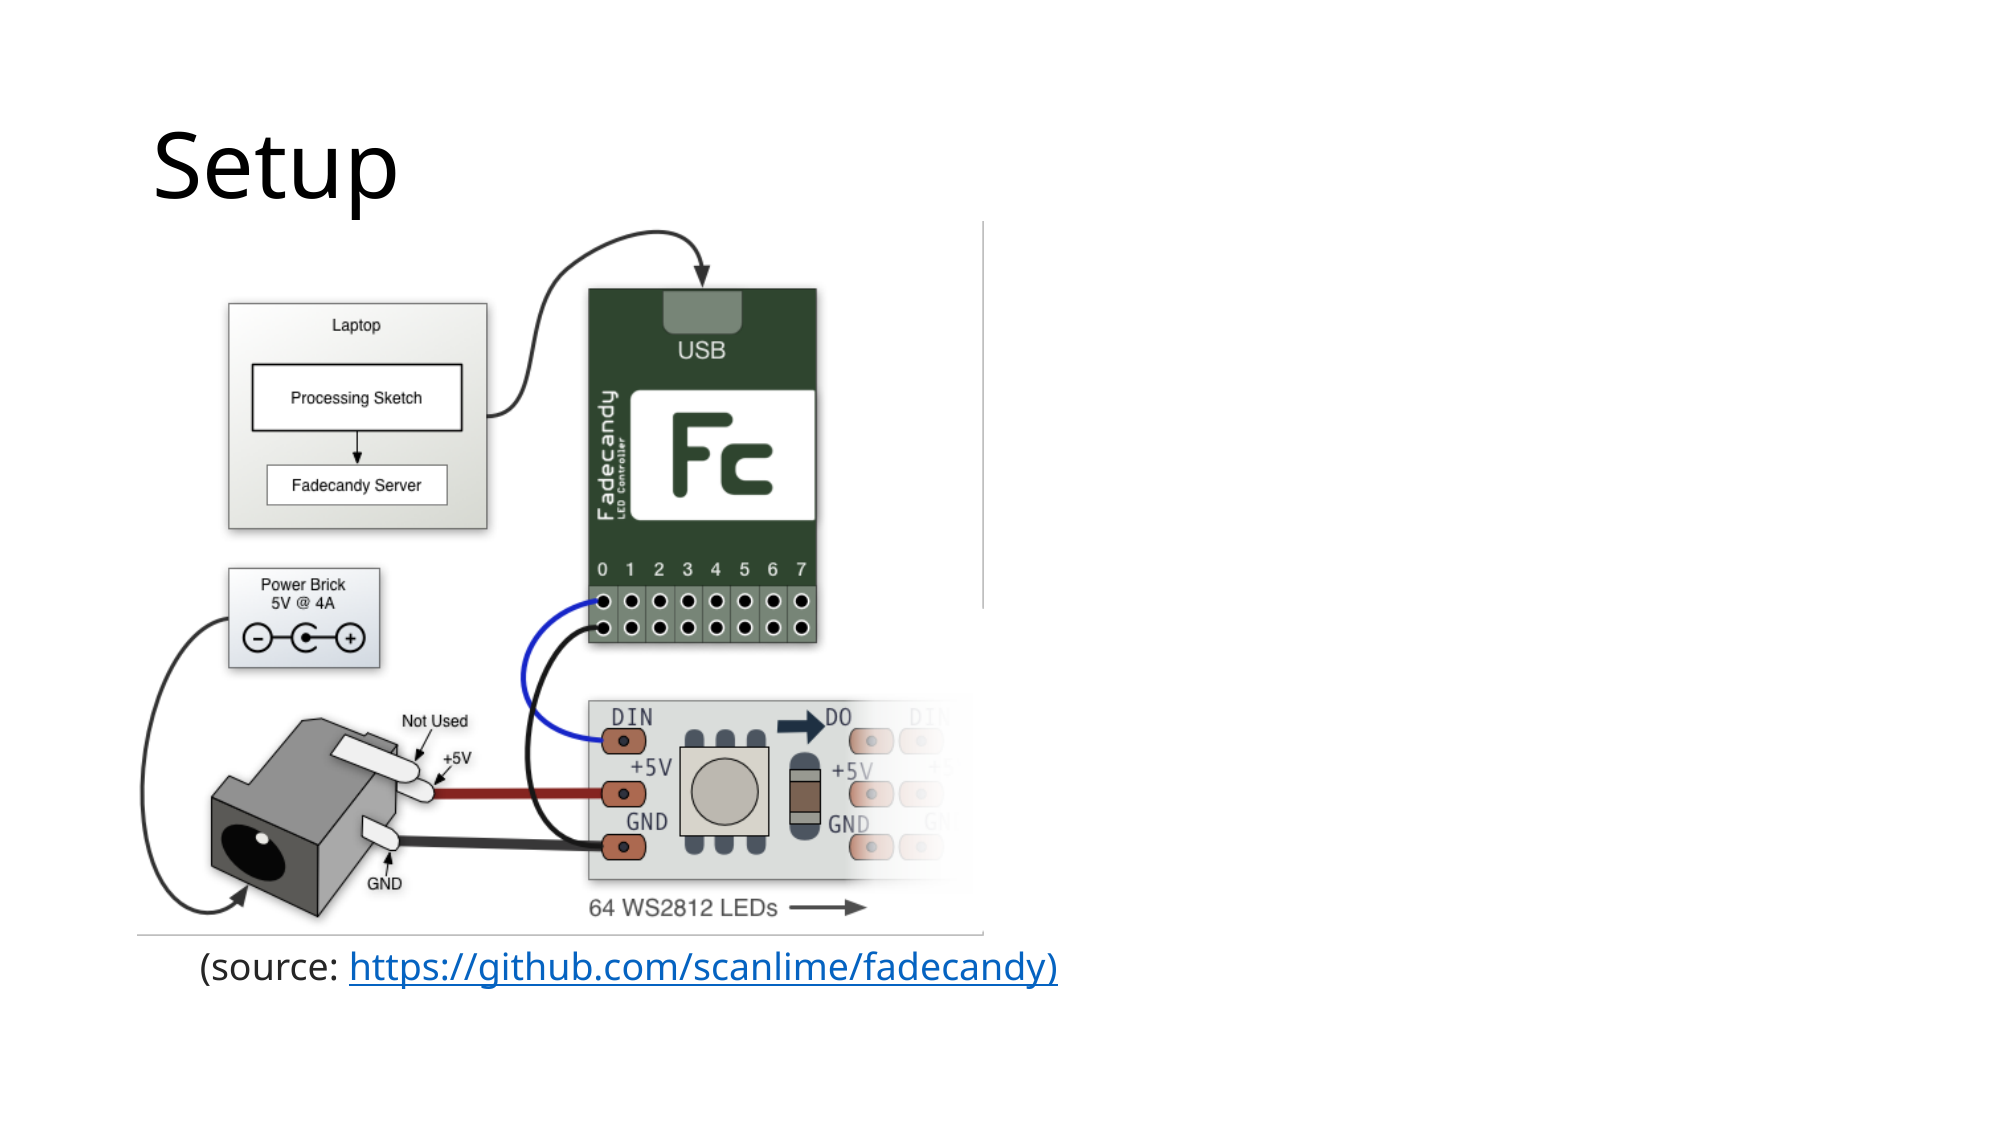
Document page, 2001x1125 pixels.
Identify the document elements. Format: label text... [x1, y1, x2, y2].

text_box (source: https://github.com/scanlime/fadecandy) [184, 935, 1073, 1002]
title Setup [137, 59, 1863, 278]
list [137, 221, 984, 936]
